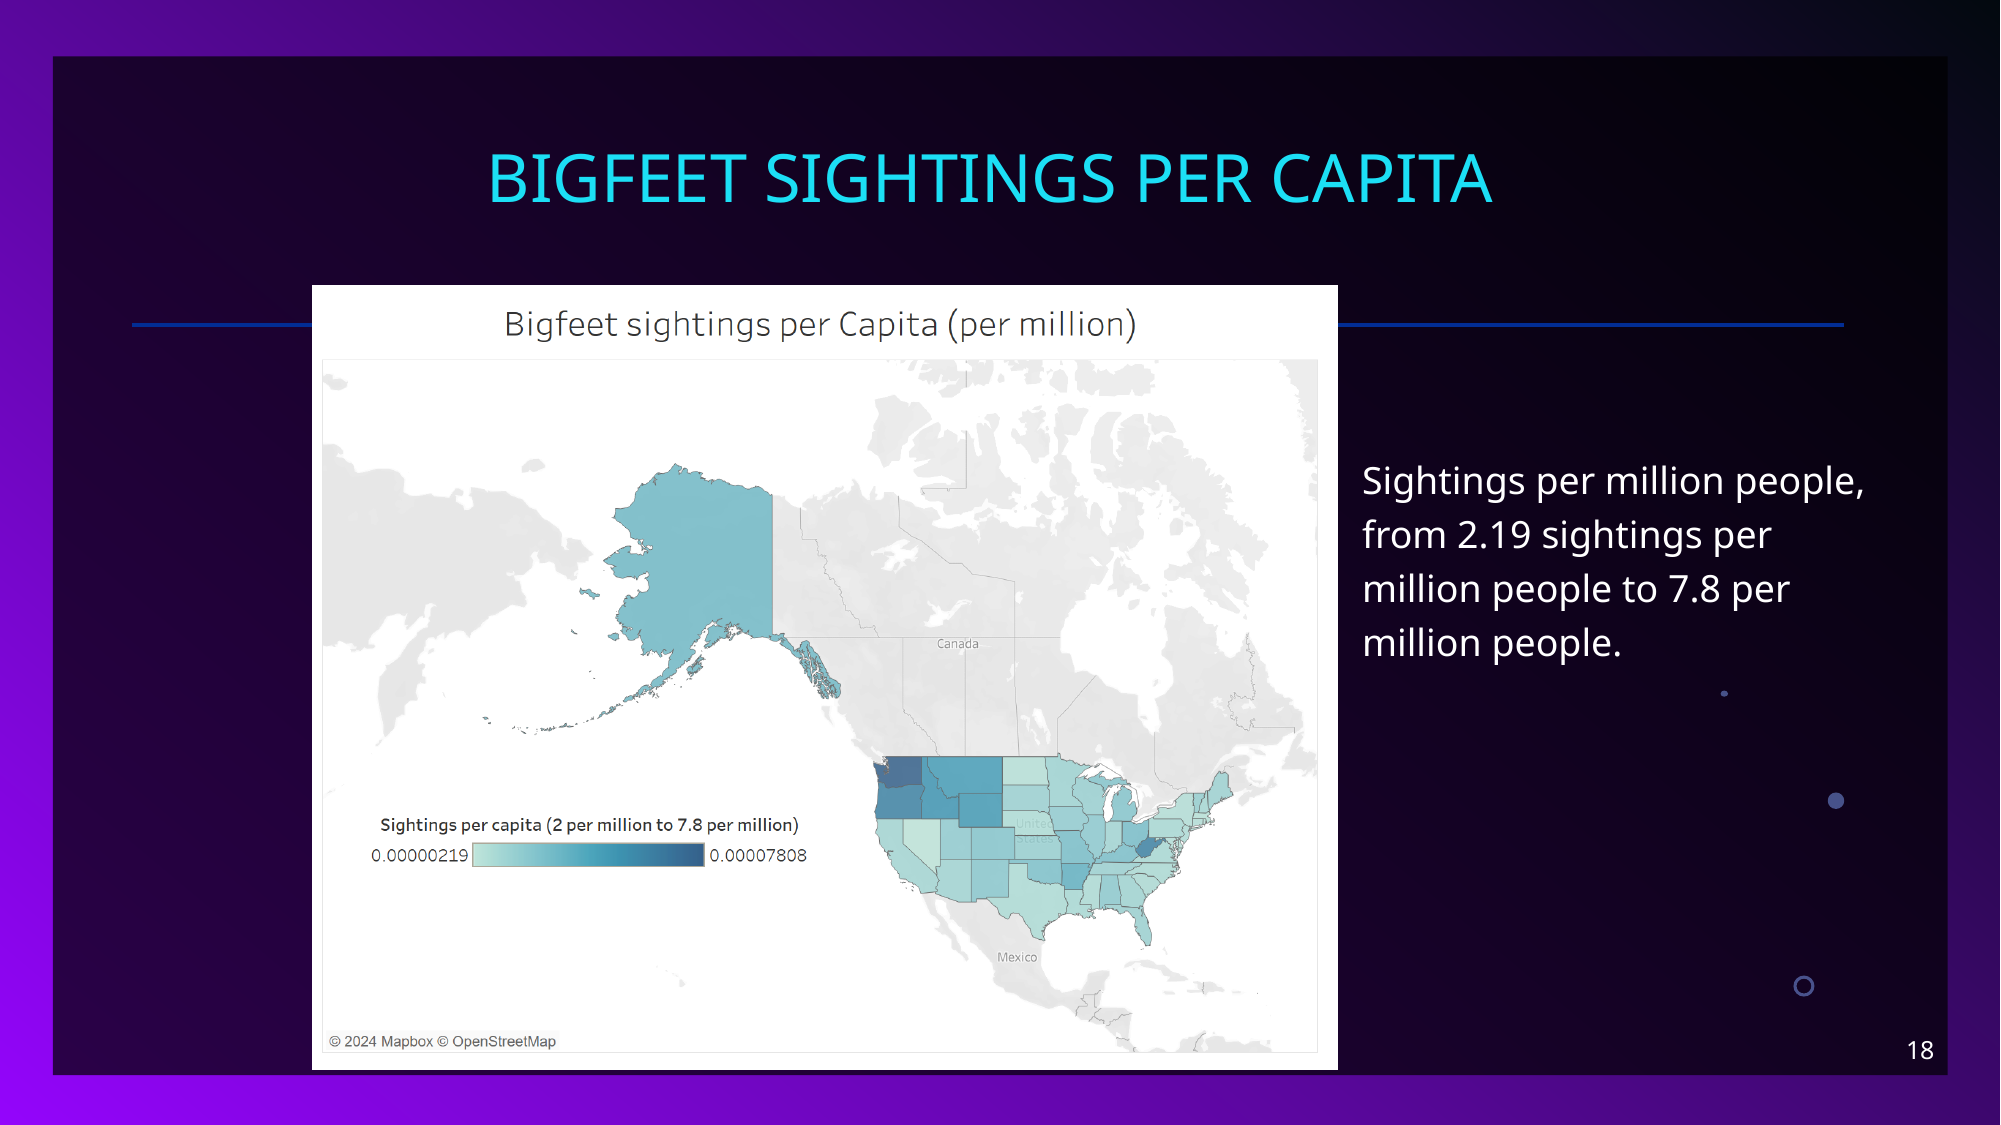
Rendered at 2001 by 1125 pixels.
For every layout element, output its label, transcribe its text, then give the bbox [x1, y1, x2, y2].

slide_number 18 [1499, 1021, 1950, 1082]
list Sightings per million people, from 2.19 sightings per million people to 7.8 per million people. [1346, 440, 1912, 1052]
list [312, 285, 1338, 1070]
title Bigfeet sightings per Capita [129, 95, 1852, 224]
